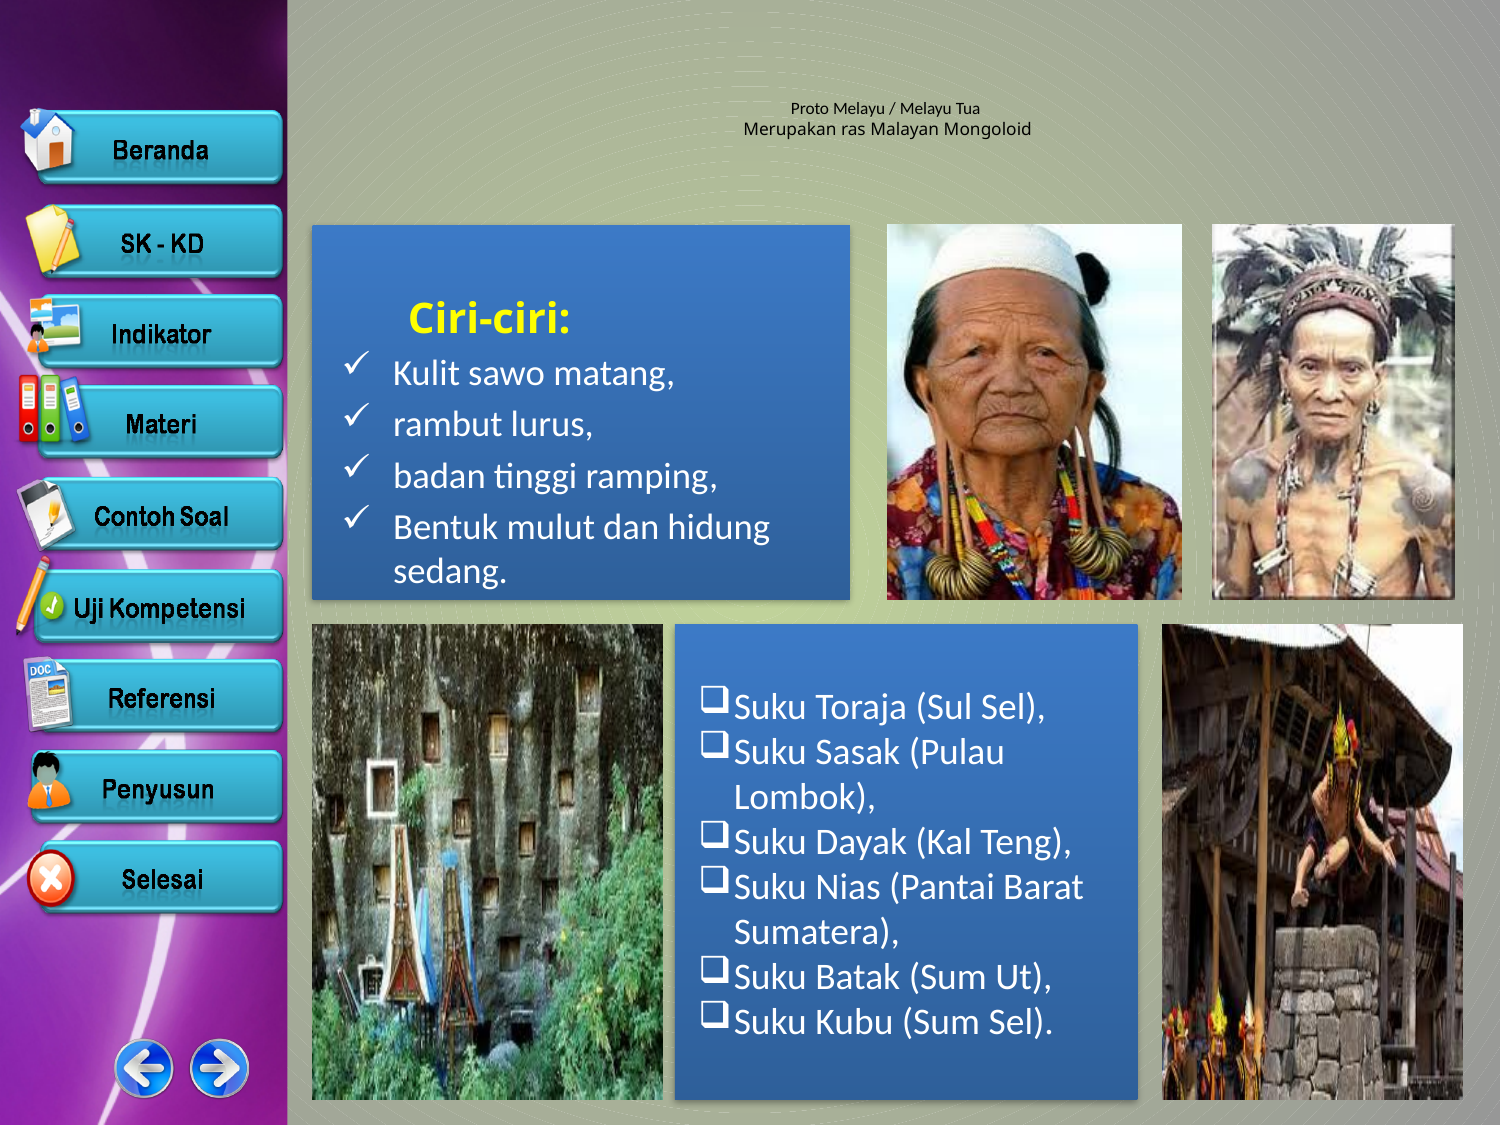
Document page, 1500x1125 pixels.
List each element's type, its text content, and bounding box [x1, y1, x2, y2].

picture [312, 624, 663, 1101]
picture [0, 0, 288, 1125]
picture [1212, 224, 1455, 601]
picture [1162, 624, 1463, 1101]
text_box Suku Toraja (Sul Sel), Suku Sasak (Pulau Lombok), Suku Dayak (Kal Teng), Suku Nias (Pantai Barat Sumatera), Suku Batak (Sum Ut), Suku Kubu (Sum Sel). [674, 624, 1138, 1100]
picture [887, 224, 1182, 601]
title Proto Melayu / Melayu Tua Merupakan ras Malayan Mongoloid [300, 24, 1475, 200]
list Ciri-ciri: Kulit sawo matang, rambut lurus, badan tinggi ramping, Bentuk mulut dan hidung sedang. [312, 224, 850, 600]
